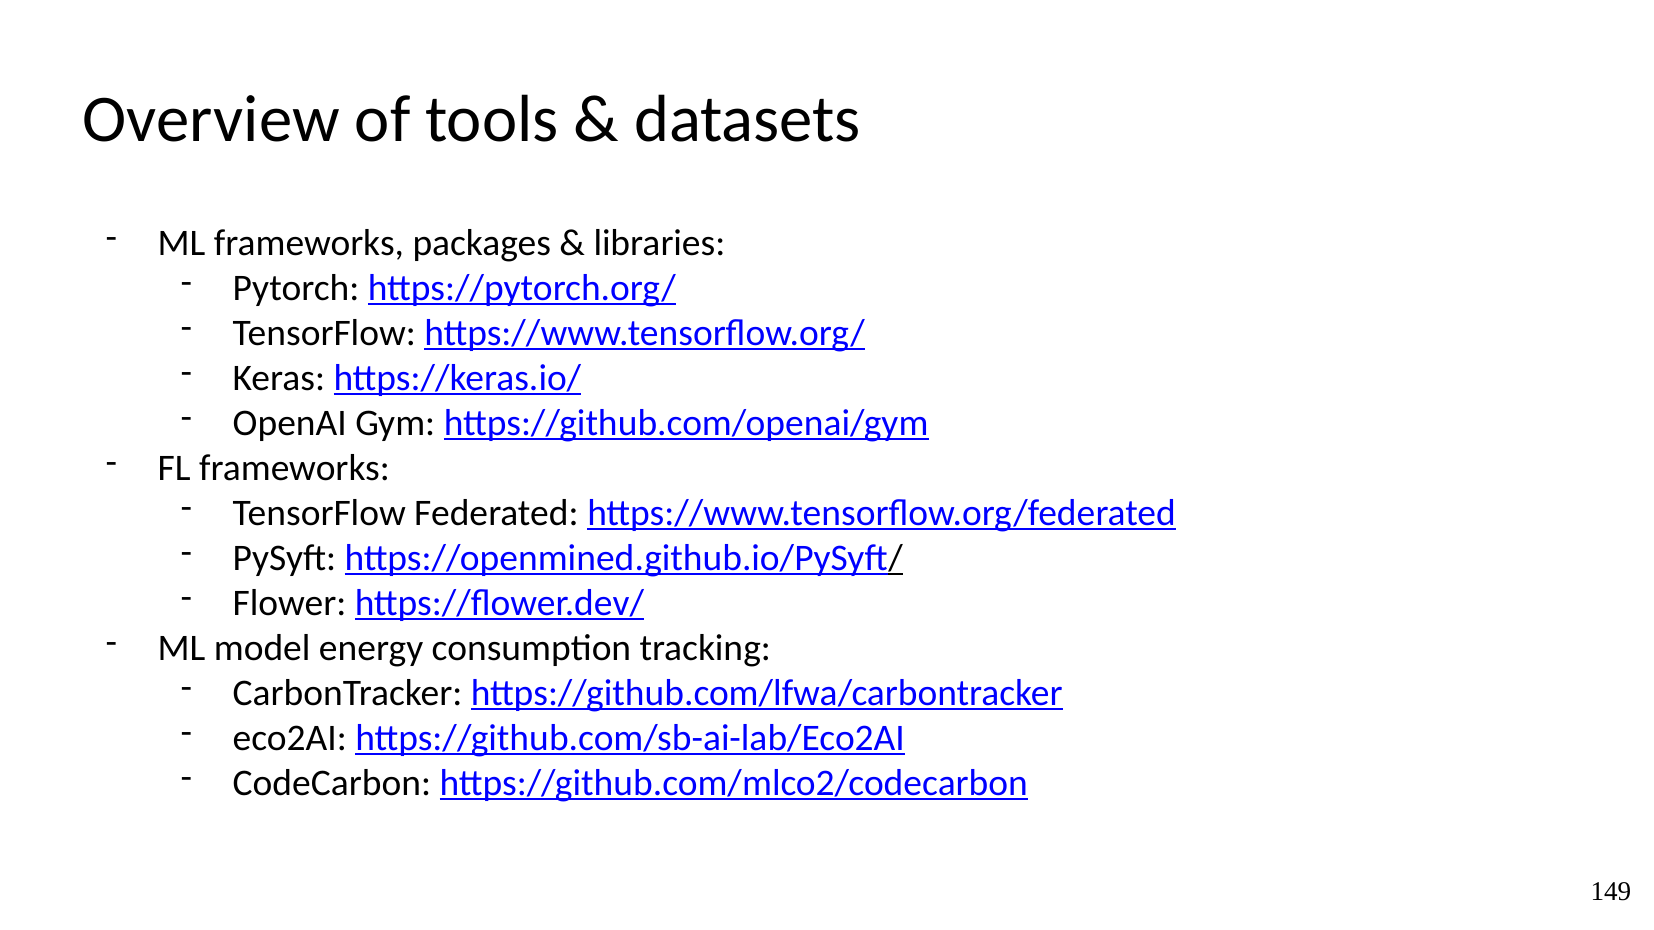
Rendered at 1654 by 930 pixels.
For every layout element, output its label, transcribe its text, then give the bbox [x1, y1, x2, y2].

list ML frameworks, packages & libraries: Pytorch: https://pytorch.org/ TensorFlow: https://www.tensorflow.org/ Keras: https://keras.io/ OpenAI Gym: https://github.com/openai/gym FL frameworks: TensorFlow Federated: https://www.tensorflow.org/federated PySyft: https://openmined.github.io/PySyft/ Flower: https://flower.dev/ ML model energy consumption tracking: CarbonTracker: https://github.com/lfwa/carbontracker eco2AI: https://github.com/sb-ai-lab/Eco2AI CodeCarbon: https://github.com/mlco2/codecarbon [82, 217, 1571, 850]
title Overview of tools & datasets [82, 37, 1571, 193]
slide_number ‹#› [1546, 858, 1647, 930]
